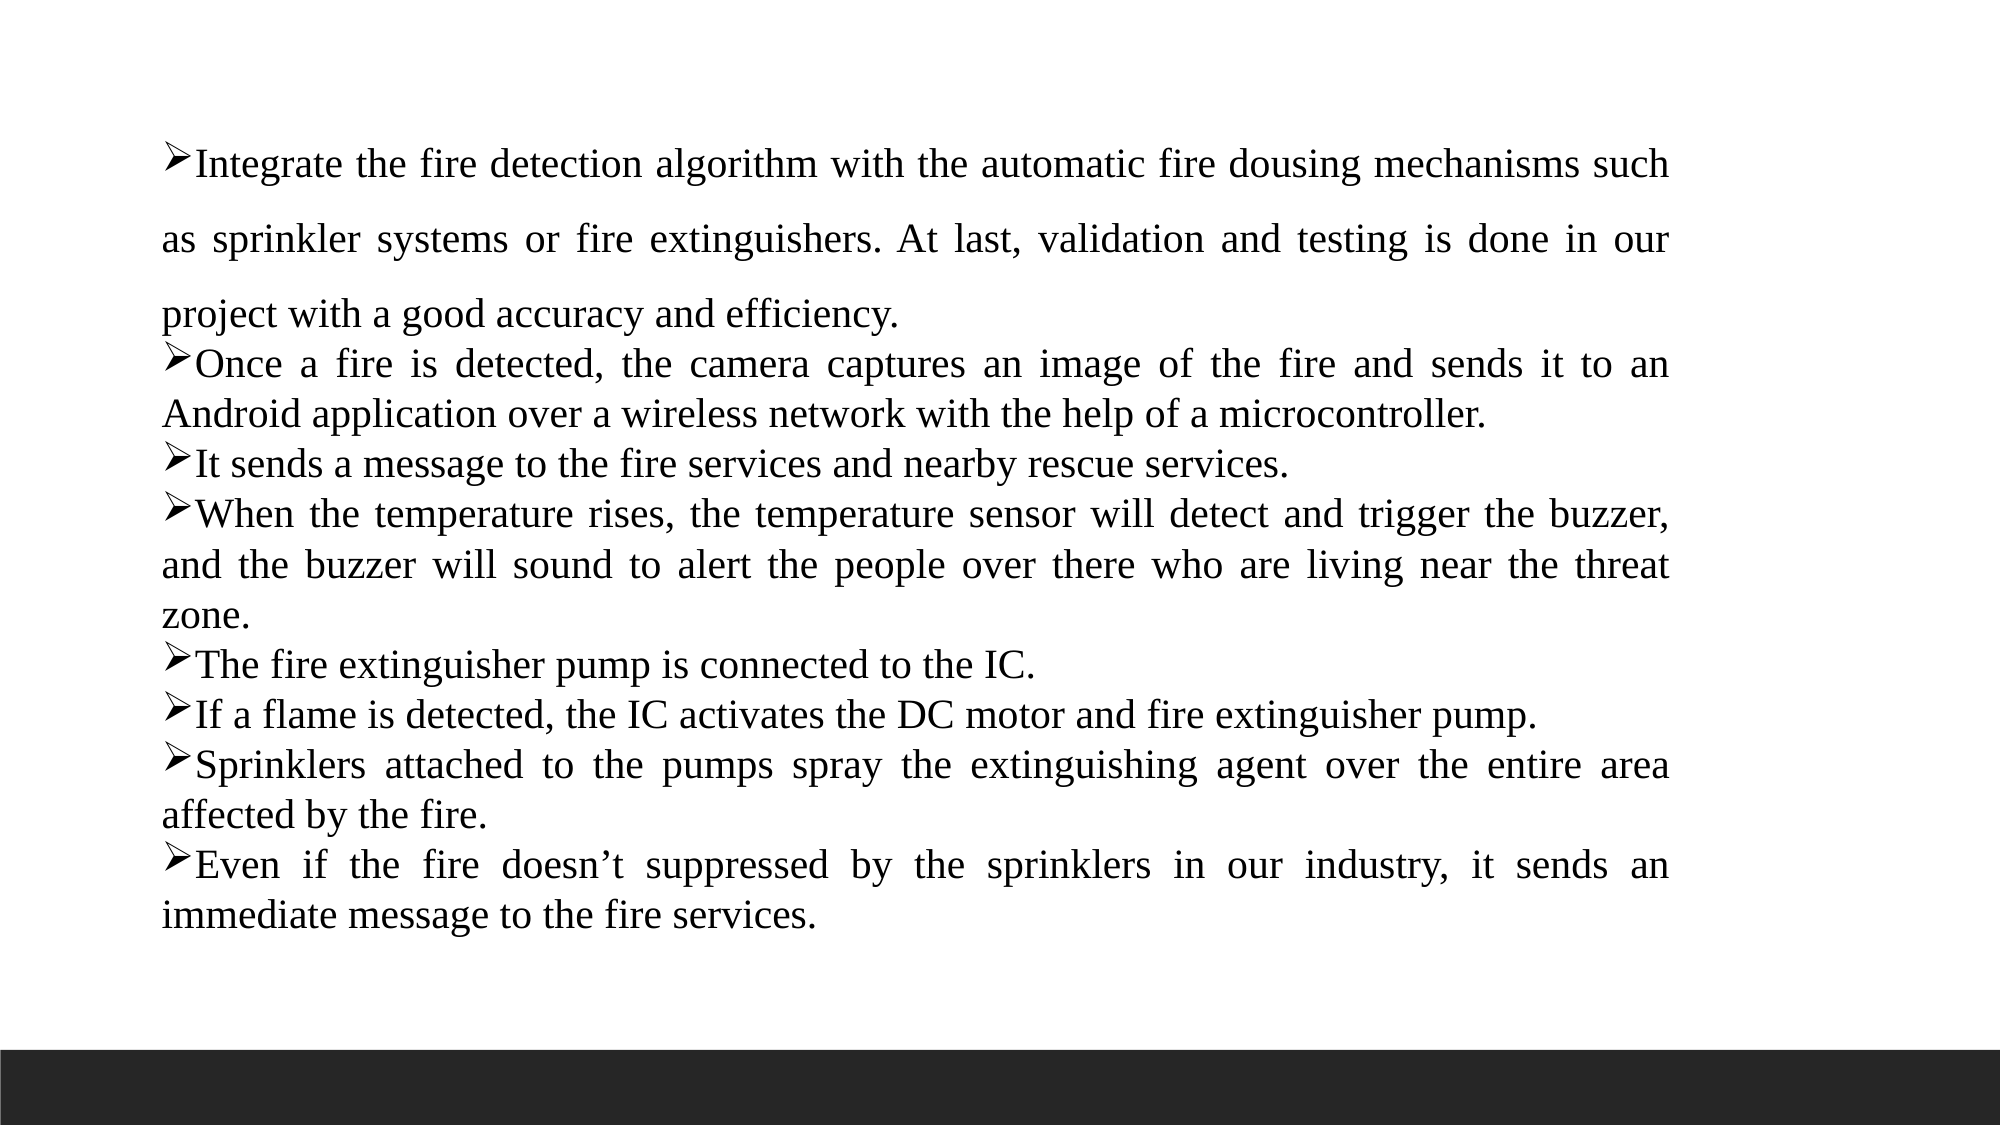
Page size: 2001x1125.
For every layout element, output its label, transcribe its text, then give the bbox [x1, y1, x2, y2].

text_box Integrate the fire detection algorithm with the automatic fire dousing mechanisms such as sprinkler systems or fire extinguishers. At last, validation and testing is done in our project with a good accuracy and efficiency. Once a fire is detected, the camera captures an image of the fire and sends it to an Android application over a wireless network with the help of a microcontroller. It sends a message to the fire services and nearby rescue services. When the temperature rises, the temperature sensor will detect and trigger the buzzer, and the buzzer will sound to alert the people over there who are living near the threat zone. The fire extinguisher pump is connected to the IC. If a flame is detected, the IC activates the DC motor and fire extinguisher pump. Sprinklers attached to the pumps spray the extinguishing agent over the entire area affected by the fire. Even if the fire doesn’t suppressed by the sprinklers in our industry, it sends an immediate message to the fire services. [146, 103, 1687, 944]
